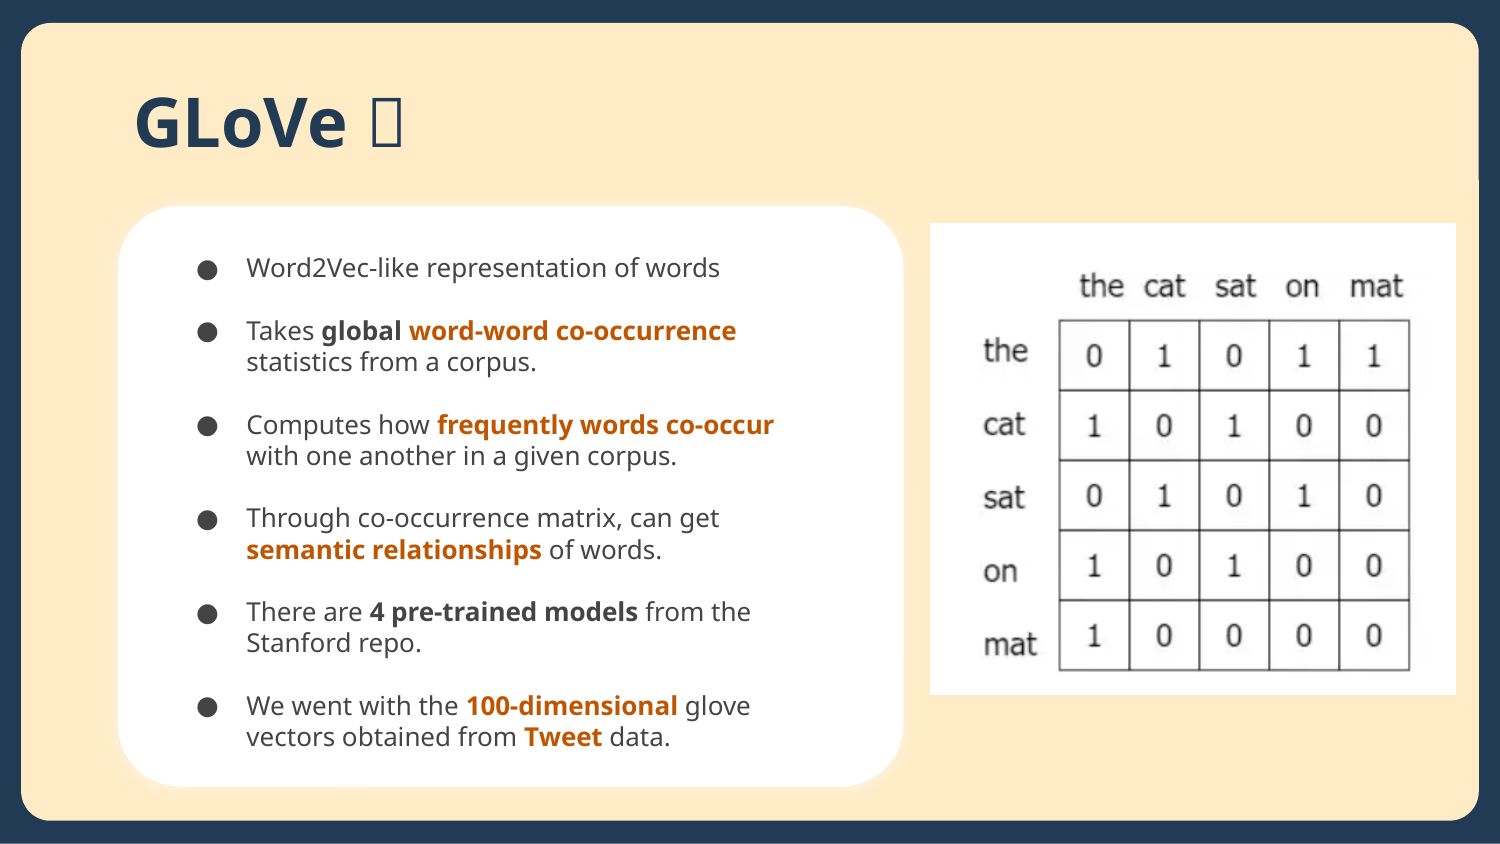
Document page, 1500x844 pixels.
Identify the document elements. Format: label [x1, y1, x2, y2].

text_box [0, 0, 1500, 844]
picture [930, 223, 1456, 696]
